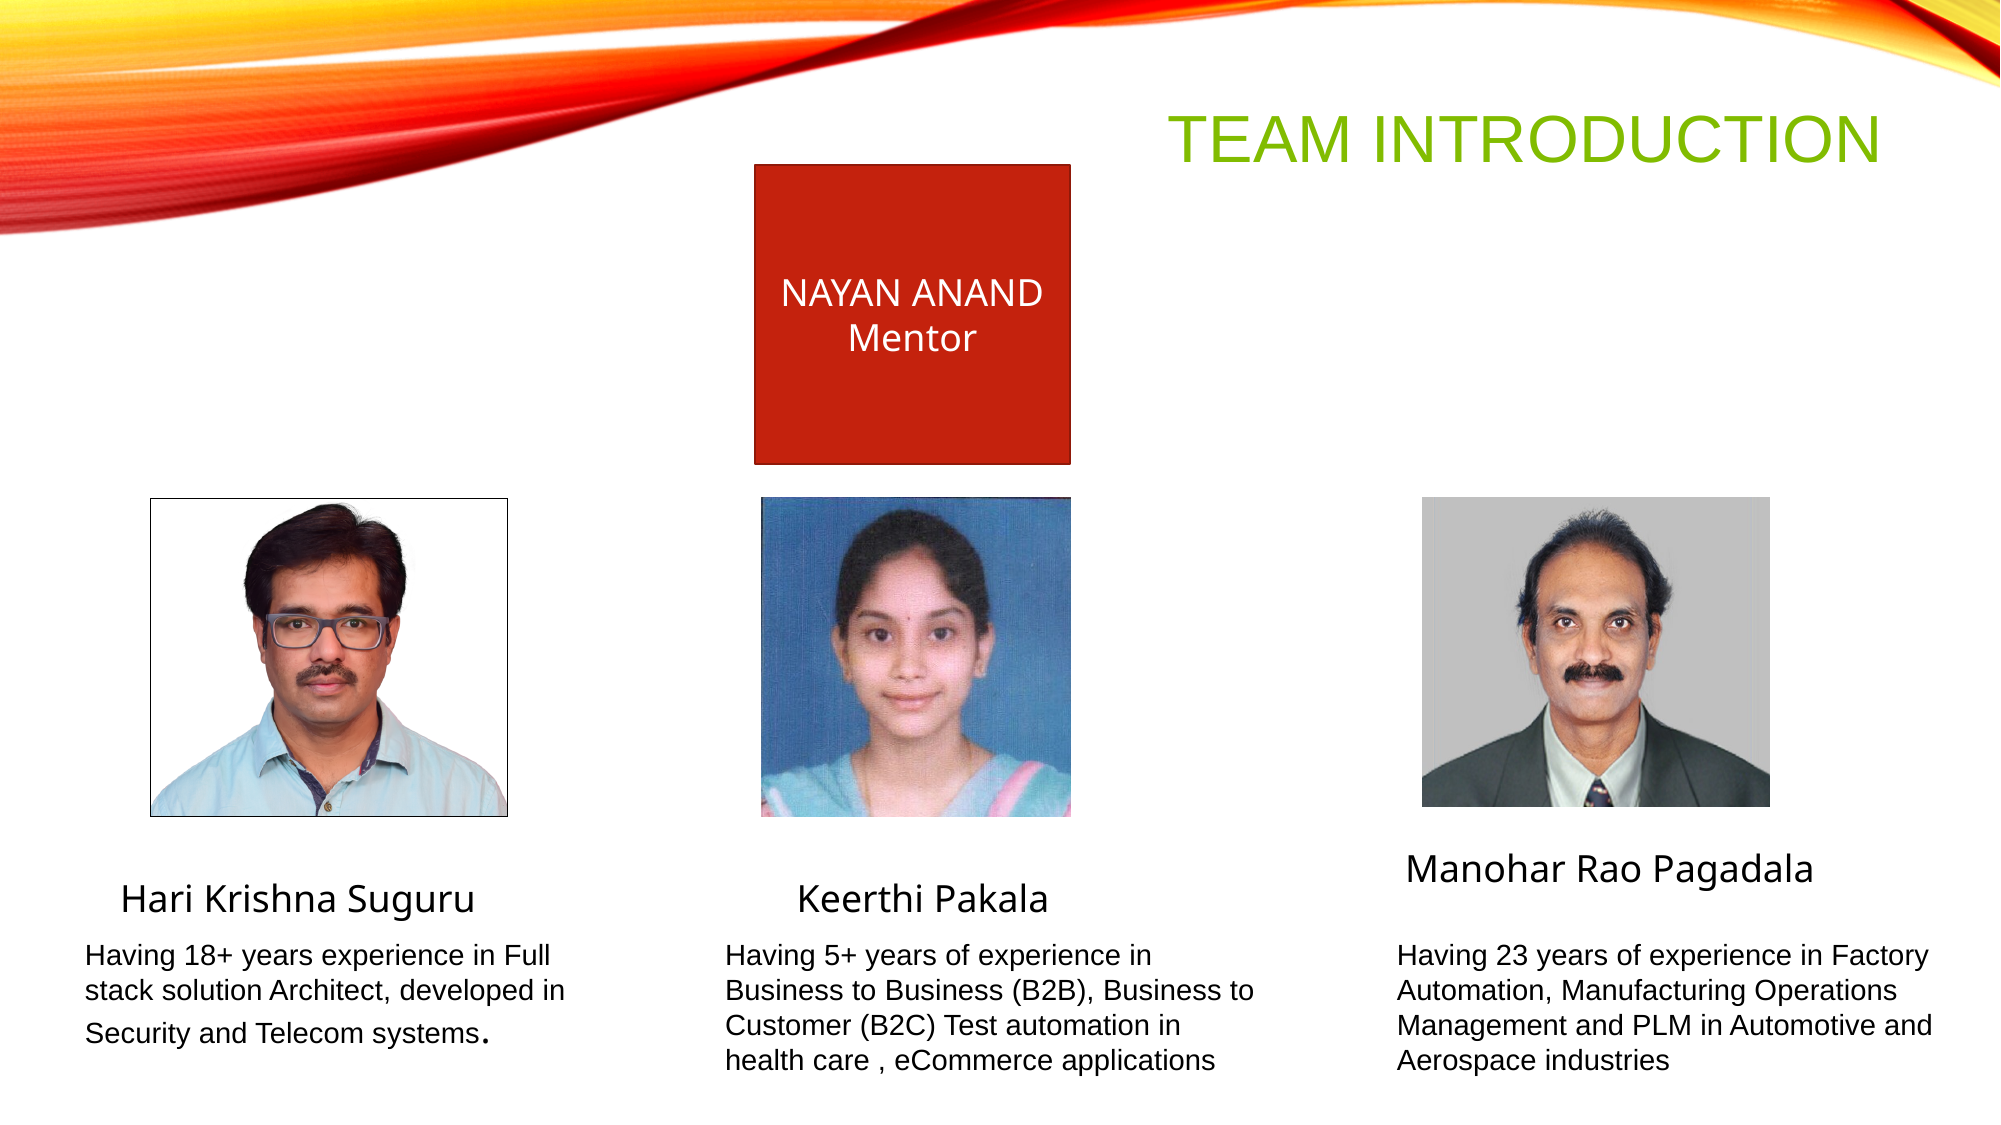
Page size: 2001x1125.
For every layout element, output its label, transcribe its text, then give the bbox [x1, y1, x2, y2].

text_box Having 18+ years experience in Full stack solution Architect, developed in Security and Telecom systems. [70, 928, 618, 1059]
text_box NAYAN ANAND Mentor [754, 164, 1071, 465]
text_box Having 5+ years of experience in Business to Business (B2B), Business to Customer (B2C) Test automation in health care , eCommerce applications [710, 928, 1276, 1084]
text_box Hari Krishna Suguru [105, 868, 492, 928]
text_box Having 23 years of experience in Factory Automation, Manufacturing Operations Management and PLM in Automotive and Aerospace industries [1382, 928, 1982, 1084]
picture [1422, 497, 1770, 807]
text_box Manohar Rao Pagadala [1390, 837, 1830, 898]
picture [0, 0, 2000, 237]
text_box Keerthi Pakala [781, 868, 1065, 928]
picture [761, 497, 1071, 817]
picture [149, 498, 508, 818]
title Team Introduction [524, 92, 1899, 190]
